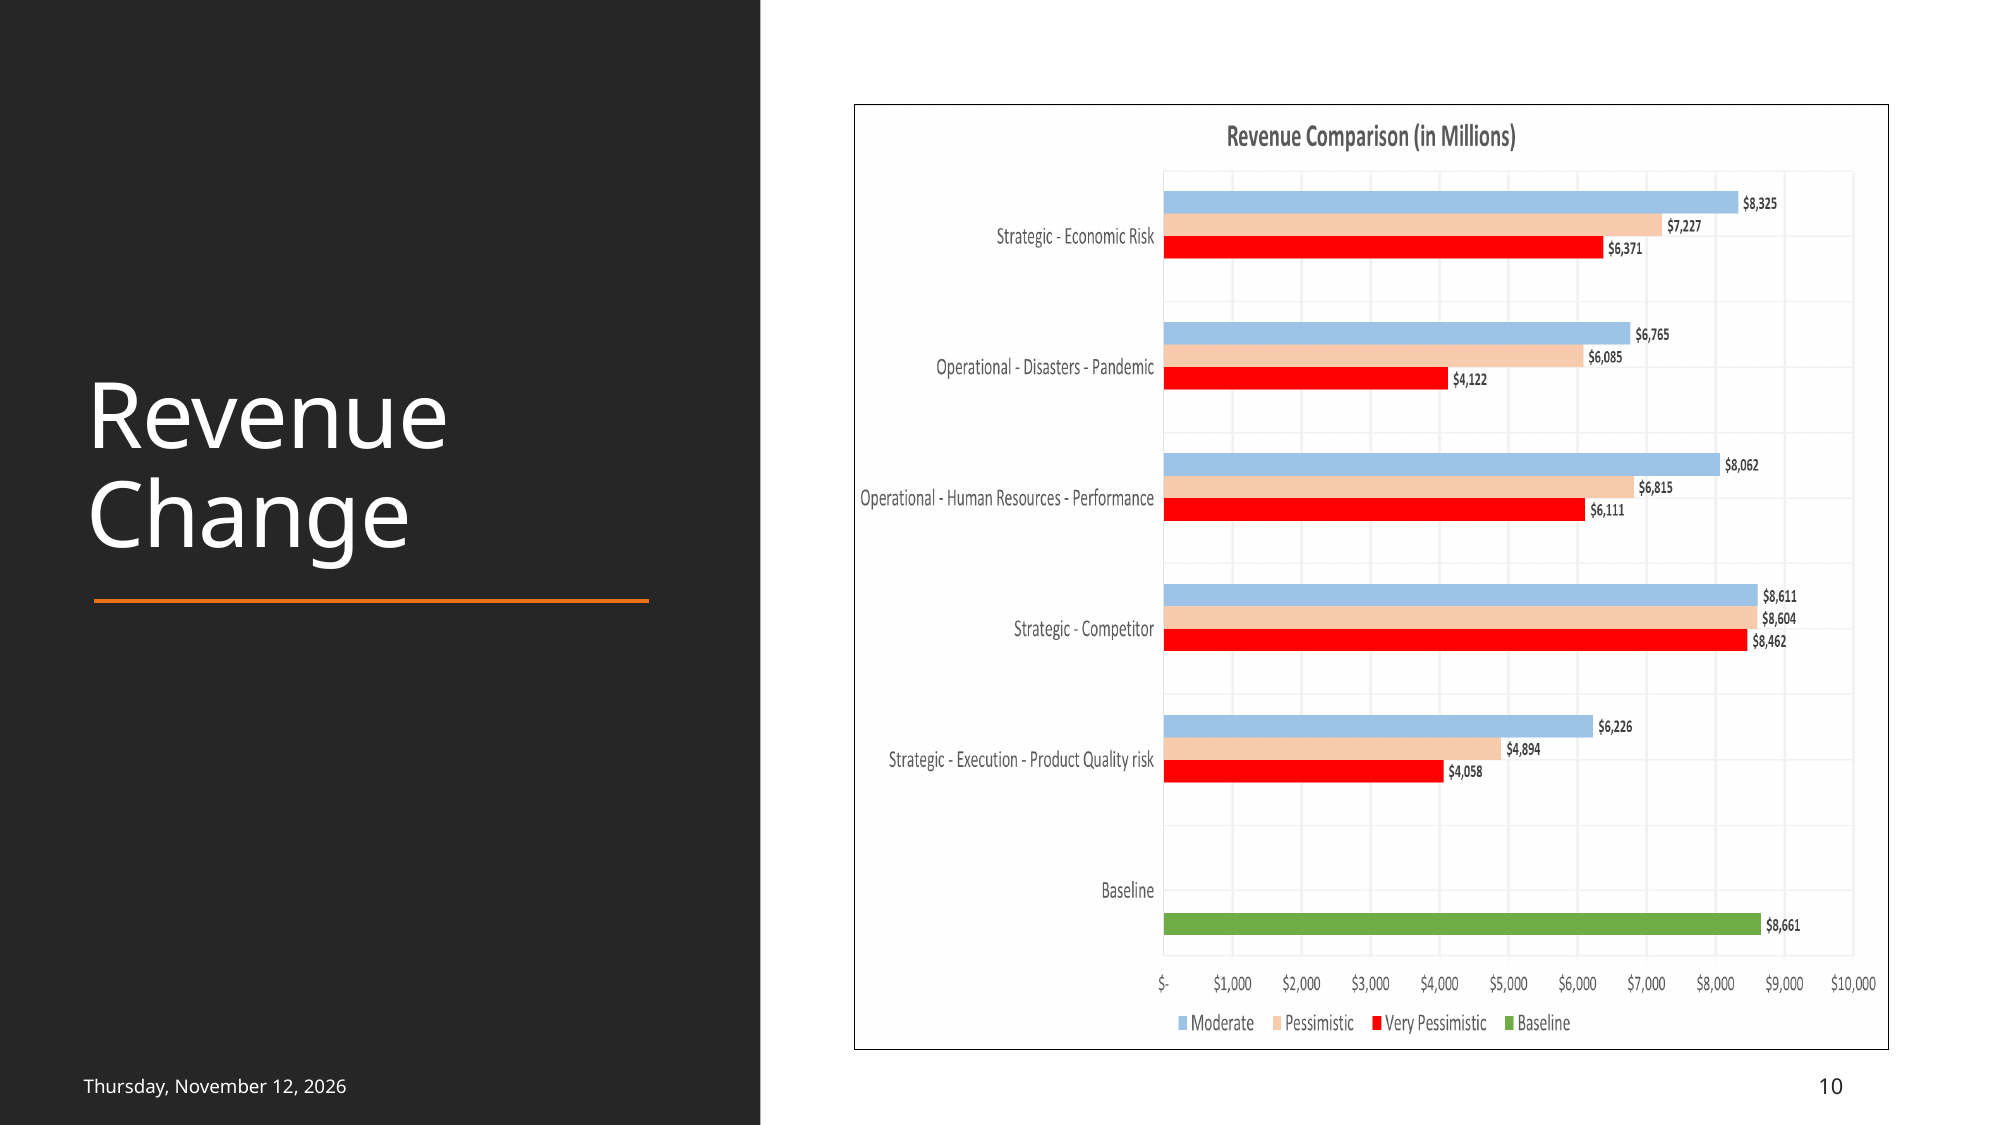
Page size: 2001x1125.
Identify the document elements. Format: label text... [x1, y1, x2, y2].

text_box [762, 0, 2000, 1125]
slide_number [68, 1057, 672, 1118]
slide_number 10 [1803, 1057, 1932, 1118]
picture [853, 104, 1890, 1051]
text_box [0, 0, 762, 1125]
title Revenue Change [71, 104, 672, 575]
